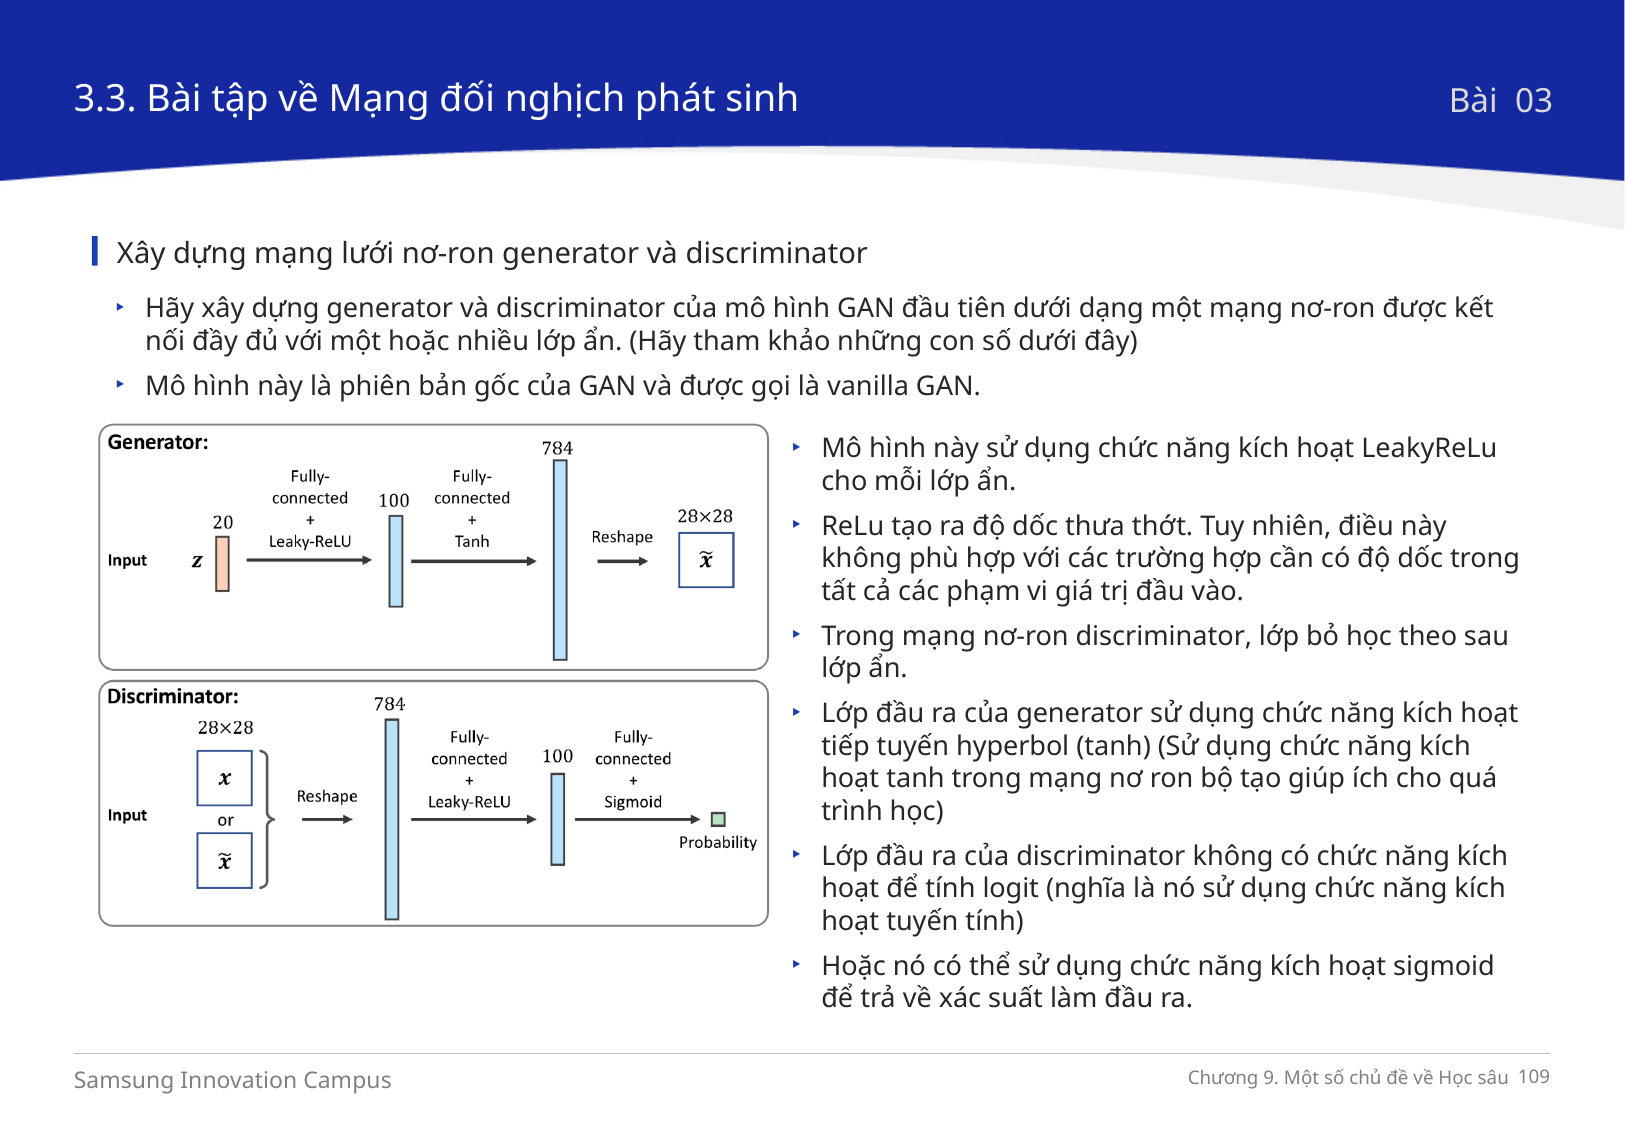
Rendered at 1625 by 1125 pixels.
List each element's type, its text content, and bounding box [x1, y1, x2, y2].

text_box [73, 73, 1554, 120]
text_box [91, 234, 1533, 270]
text_box Mô hình này sử dụng chức năng kích hoạt LeakyReLu cho mỗi lớp ẩn. ReLu tạo ra độ dốc thưa thớt. Tuy nhiên, điều này không phù hợp với các trường hợp cần có độ dốc trong tất cả các phạm vi giá trị đầu vào. Trong mạng nơ-ron discriminator, lớp bỏ học theo sau lớp ẩn. Lớp đầu ra của generator sử dụng chức năng kích hoạt tiếp tuyến hyperbol (tanh) (Sử dụng chức năng kích hoạt tanh trong mạng nơ ron bộ tạo giúp ích cho quá trình học) Lớp đầu ra của discriminator không có chức năng kích hoạt để tính logit (nghĩa là nó sử dụng chức năng kích hoạt tuyến tính) Hoặc nó có thể sử dụng chức năng kích hoạt sigmoid để trả về xác suất làm đầu ra. [790, 418, 1546, 1026]
picture [0, 0, 1625, 1125]
text_box Hãy xây dựng generator và discriminator của mô hình GAN đầu tiên dưới dạng một mạng nơ-ron được kết nối đầy đủ với một hoặc nhiều lớp ẩn. (Hãy tham khảo những con số dưới đây) Mô hình này là phiên bản gốc của GAN và được gọi là vanilla GAN. [114, 278, 1532, 413]
